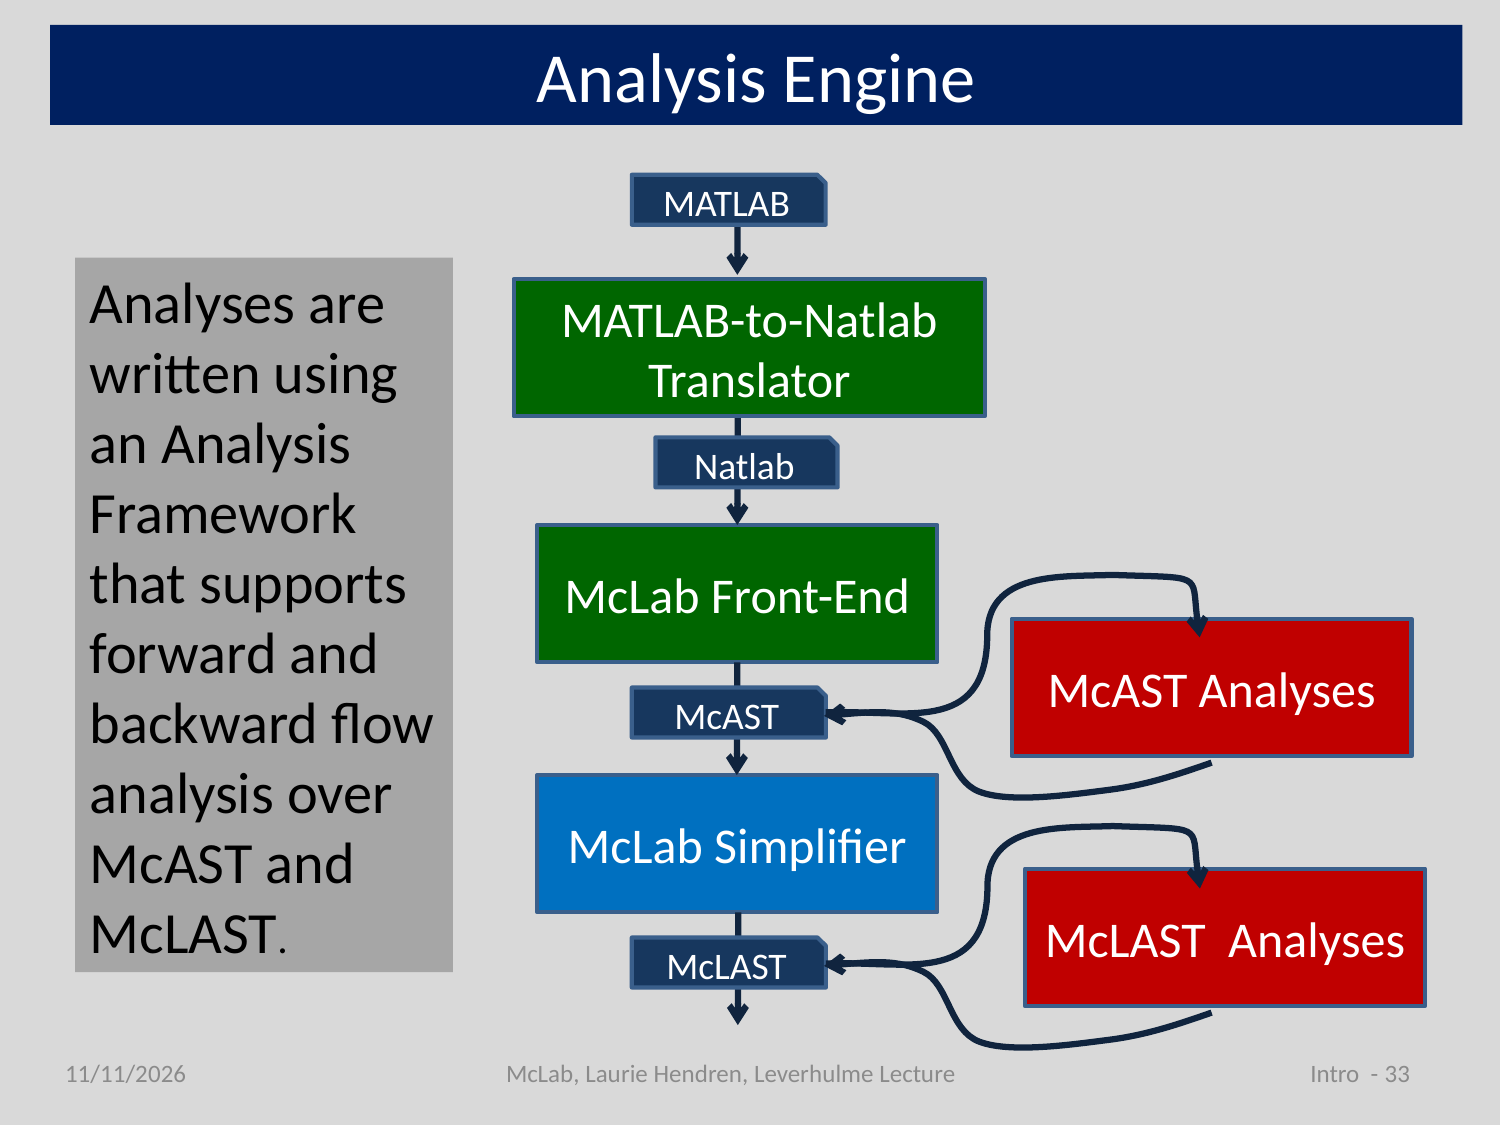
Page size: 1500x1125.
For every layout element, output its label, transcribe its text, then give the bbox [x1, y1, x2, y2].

text_box [823, 707, 1212, 799]
text_box Analyses are written using an Analysis Framework that supports forward and backward flow analysis over McAST and McLAST. [75, 257, 453, 973]
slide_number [50, 1042, 213, 1103]
text_box McLAST Analyses [1023, 867, 1427, 1008]
text_box MATLAB [629, 172, 828, 227]
text_box [833, 574, 1206, 715]
text_box McLab Front-End [535, 523, 939, 664]
text_box McLAST [629, 935, 828, 990]
text_box McAST Analyses [1010, 617, 1414, 758]
text_box [823, 957, 1212, 1049]
text_box MATLAB-to-Natlab Translator [512, 277, 987, 418]
text_box Natlab [653, 435, 840, 490]
text_box McAST [629, 685, 828, 740]
slide_number 33 [1275, 1042, 1425, 1103]
text_box McLab Simplifier [535, 773, 939, 914]
text_box [831, 825, 1206, 966]
footer McLab, Laurie Hendren, Leverhulme Lecture [300, 1042, 1163, 1103]
list Analysis Engine [50, 24, 1463, 125]
